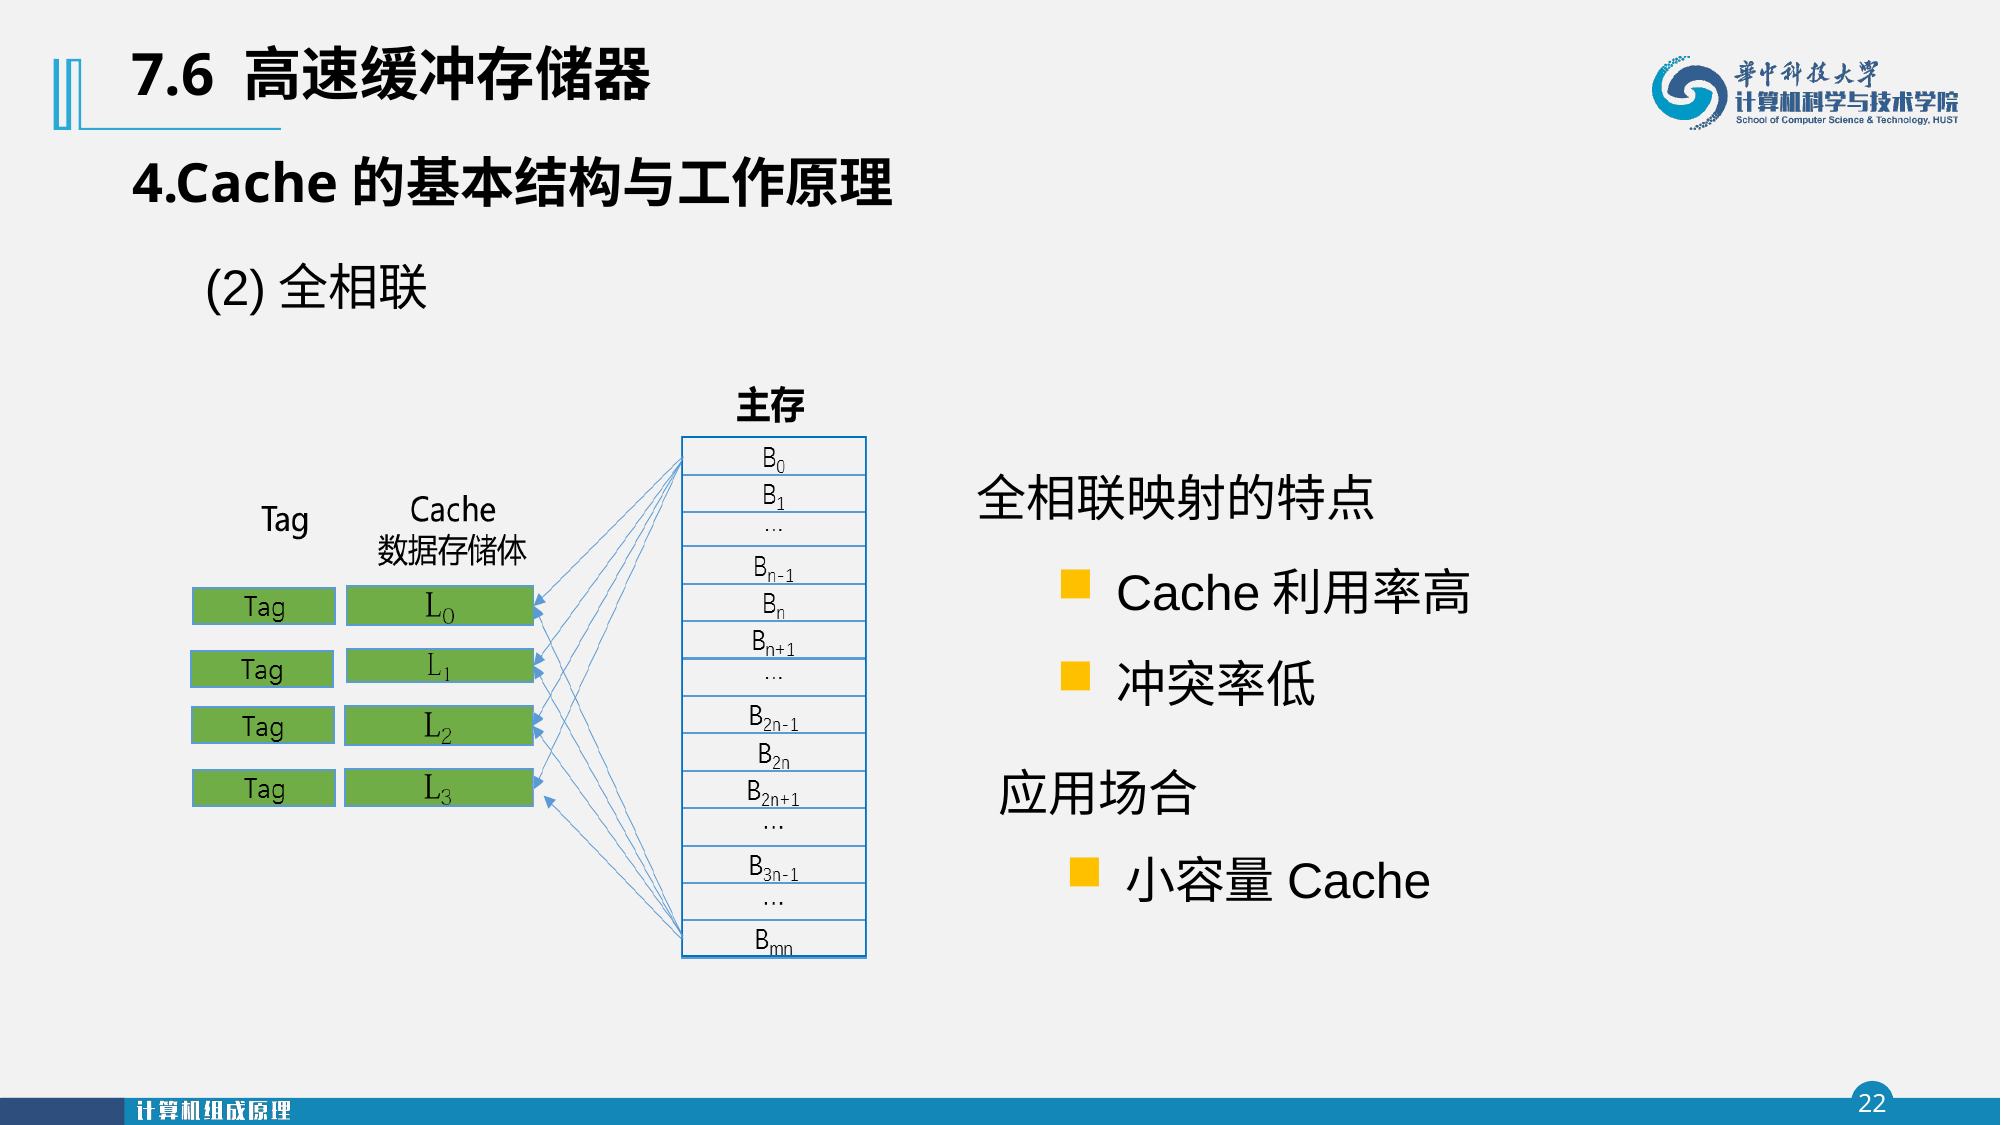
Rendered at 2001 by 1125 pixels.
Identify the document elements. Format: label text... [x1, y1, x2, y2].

picture [1652, 56, 1678, 81]
text_box (2)全相联 [190, 248, 459, 323]
text_box 7.6 高速缓冲存储器 [116, 26, 834, 128]
text_box 全相联映射的特点 [961, 428, 1521, 534]
picture [1652, 56, 1958, 130]
text_box 4.Cache的基本结构与工作原理 [117, 140, 1006, 221]
text_box 应用场合 [983, 723, 1433, 829]
picture [190, 369, 867, 975]
